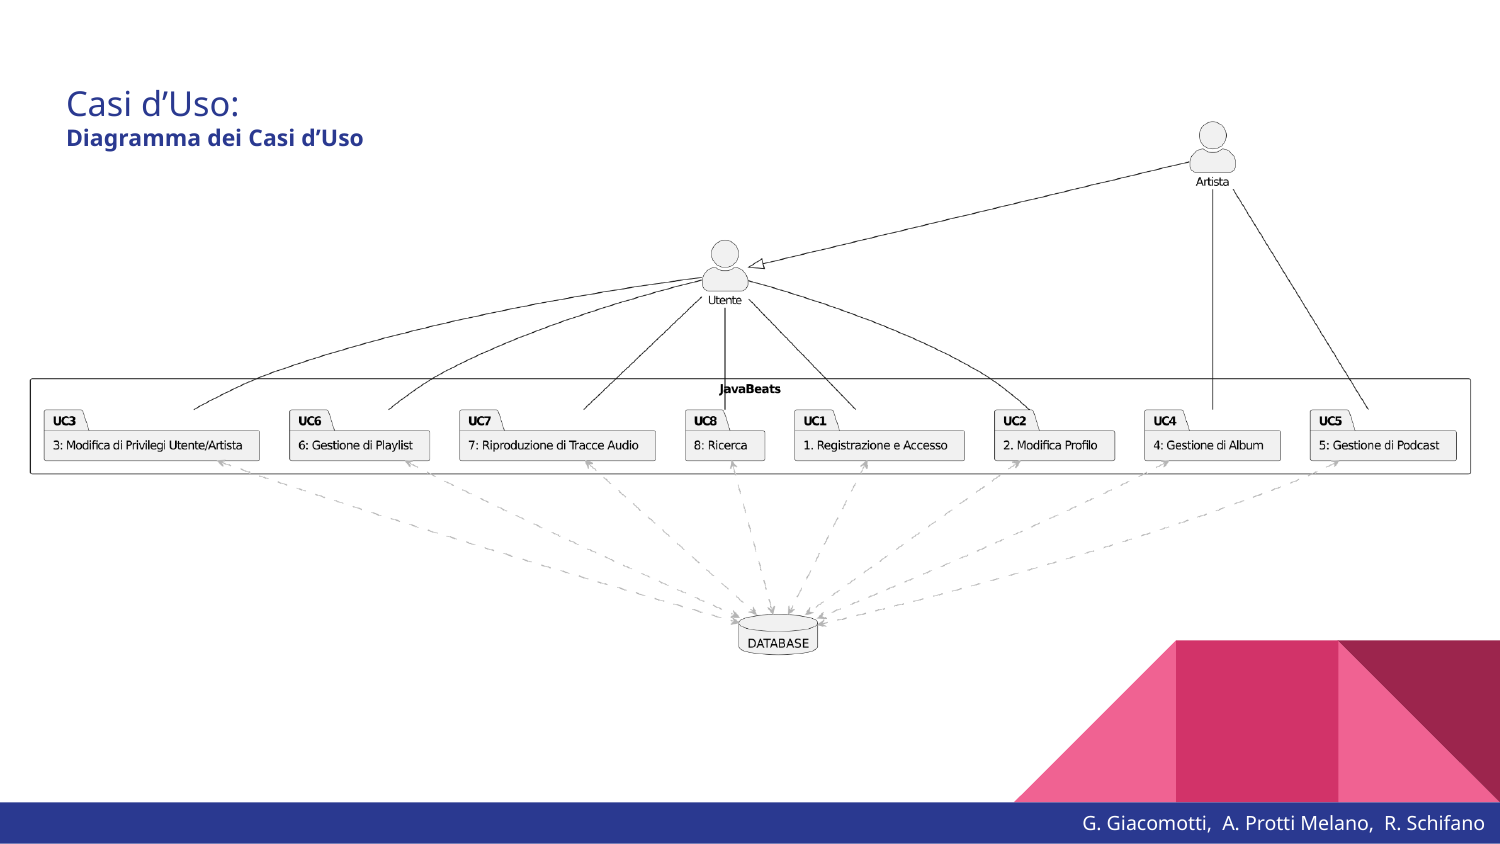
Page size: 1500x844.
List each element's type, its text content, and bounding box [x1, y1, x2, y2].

picture [24, 118, 1476, 657]
subtitle G. Giacomotti, A. Protti Melano, R. Schifano [0, 800, 1500, 844]
title Casi d’Uso: Diagramma dei Casi d’Uso [51, 67, 1449, 117]
